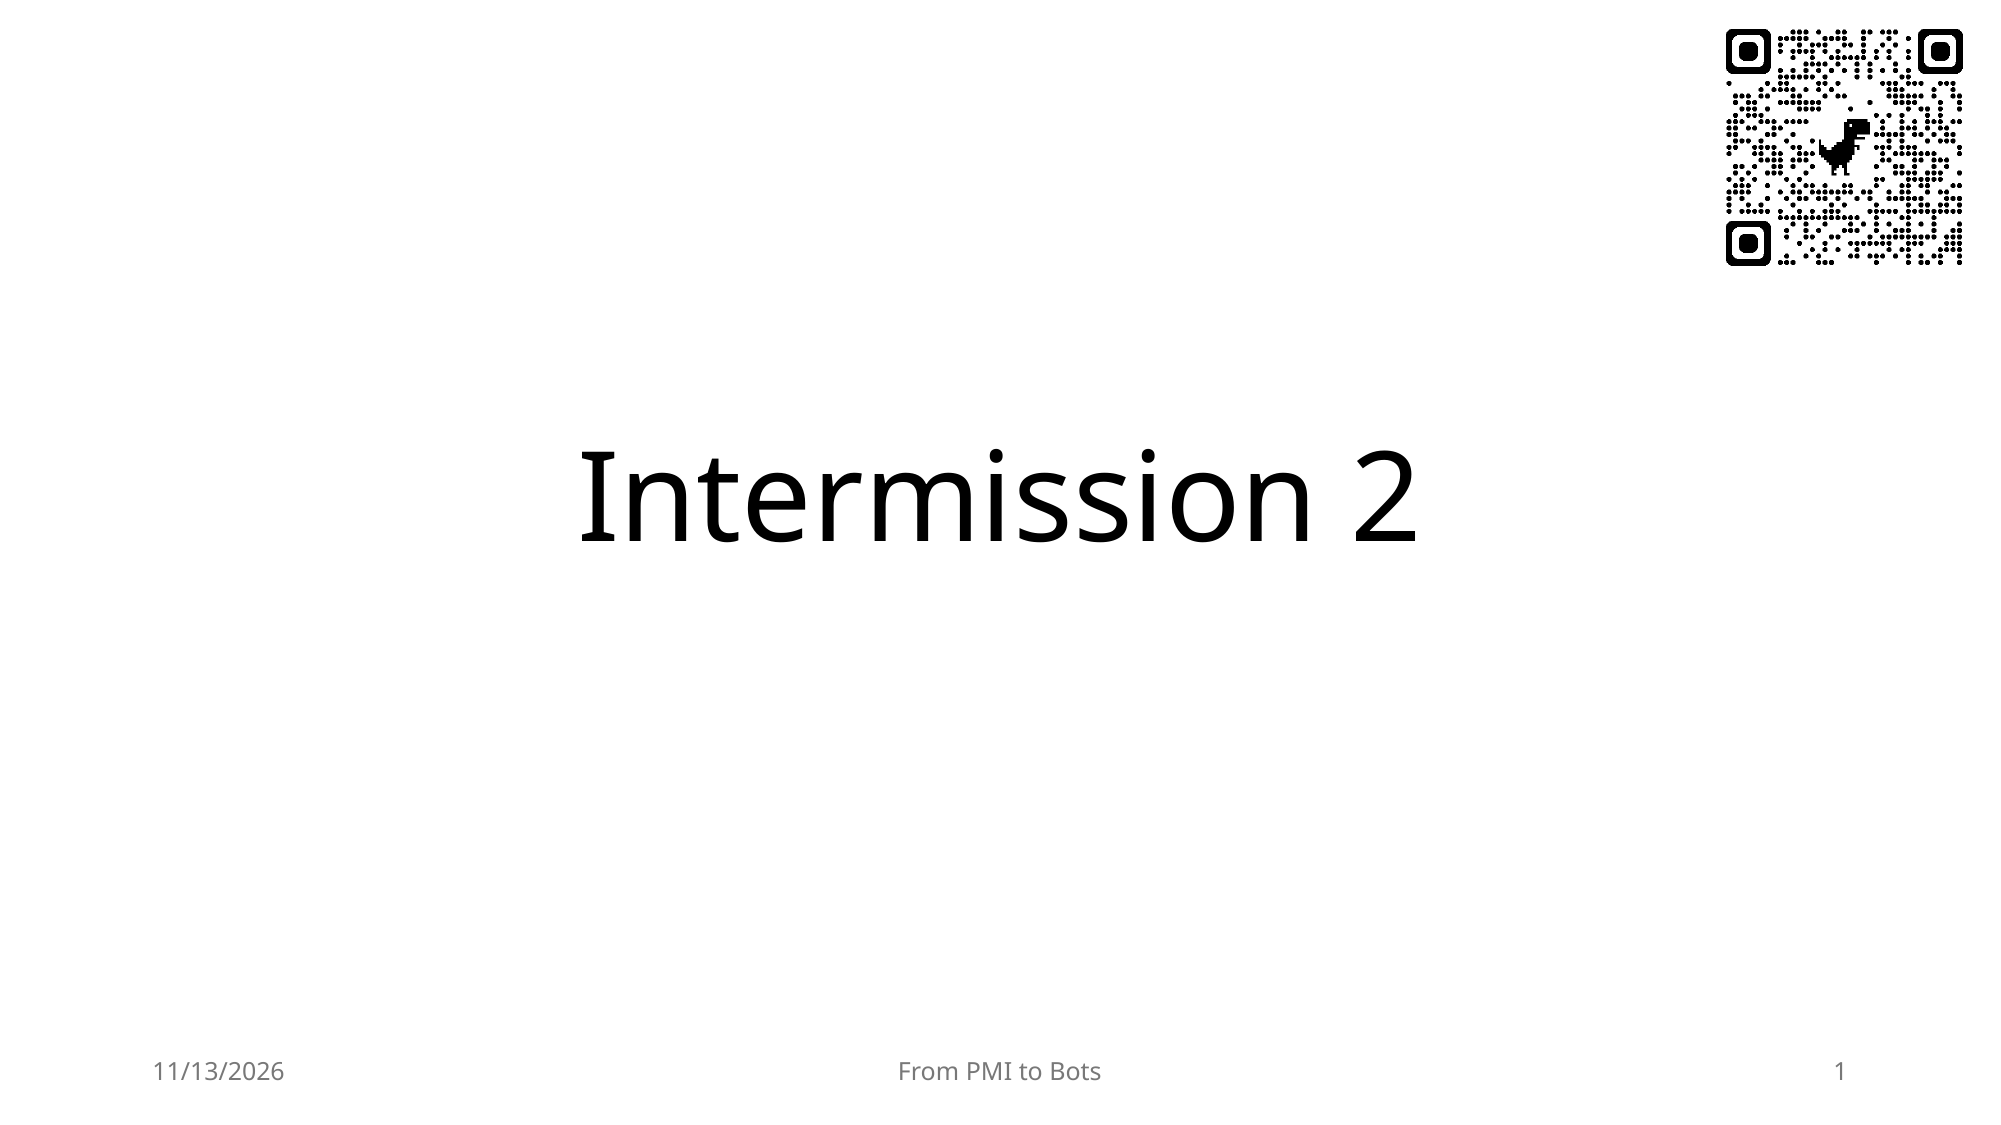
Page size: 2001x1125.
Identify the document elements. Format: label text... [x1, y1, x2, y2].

picture [1699, 3, 1989, 292]
footer From PMI to Bots [662, 1042, 1338, 1103]
title Intermission 2 [249, 184, 1750, 576]
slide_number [137, 1042, 588, 1103]
slide_number 1 [1412, 1042, 1863, 1103]
